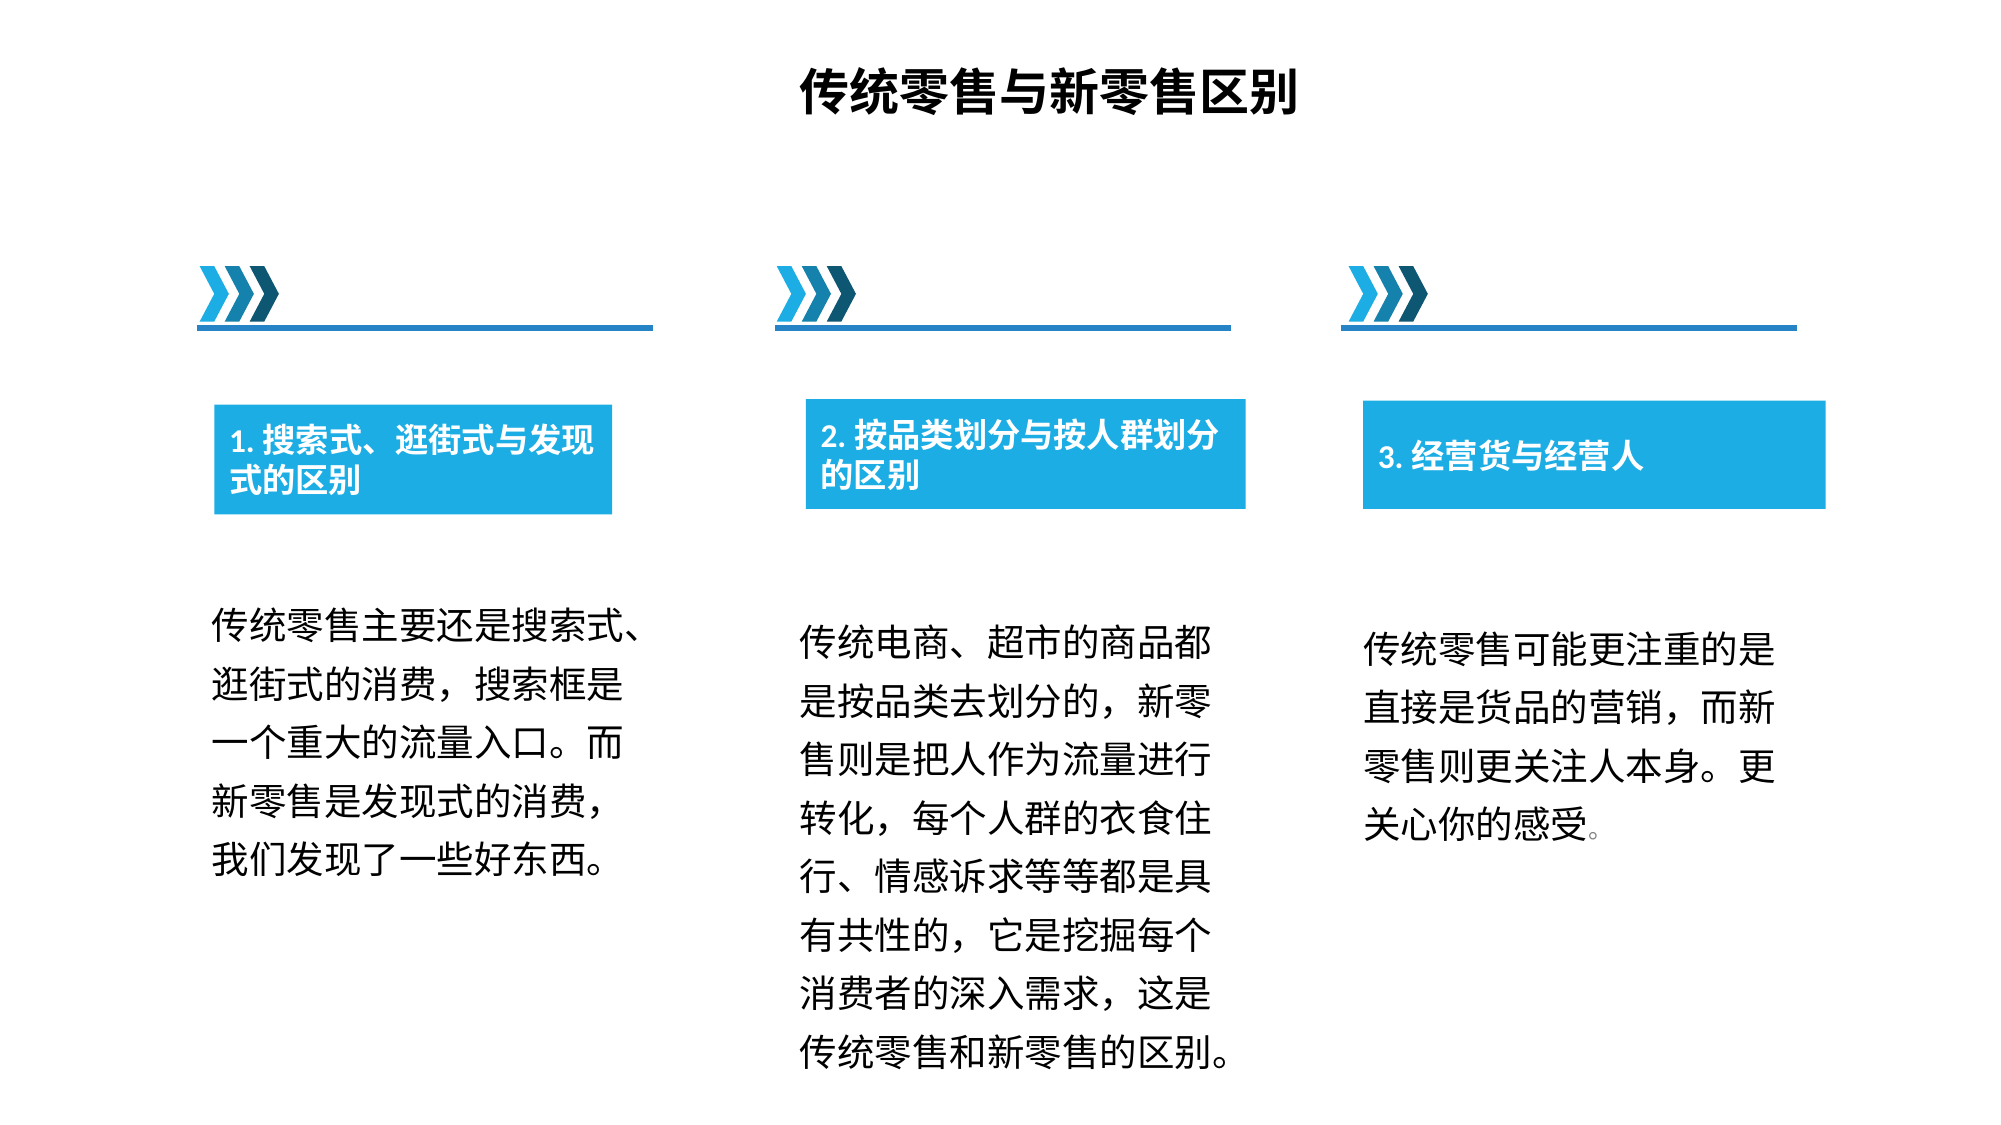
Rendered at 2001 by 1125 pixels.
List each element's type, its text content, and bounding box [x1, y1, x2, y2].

text_box [1346, 265, 1379, 323]
text_box [222, 265, 256, 323]
text_box 传统零售主要还是搜索式、逛街式的消费，搜索框是一个重大的流量入口。而新零售是发现式的消费，我们发现了一些好东西。 [196, 581, 654, 889]
text_box [800, 265, 833, 323]
text_box 传统电商、超市的商品都是按品类去划分的，新零售则是把人作为流量进行转化，每个人群的衣食住行、情感诉求等等都是具有共性的，它是挖掘每个消费者的深入需求，这是传统零售和新零售的区别。 [784, 598, 1242, 1081]
text_box 传统零售可能更注重的是直接是货品的营销，而新零售则更关注人本身。更关心你的感受。 [1348, 604, 1805, 854]
text_box [197, 265, 231, 323]
text_box [825, 265, 858, 323]
text_box [247, 265, 281, 323]
text_box [1371, 265, 1404, 323]
text_box 2.按品类划分与按人群划分的区别 [805, 398, 1247, 510]
text_box 3.经营货与经营人 [1362, 399, 1827, 510]
list 传统零售与新零售区别 [785, 59, 1341, 129]
text_box [1396, 265, 1430, 323]
text_box 1.搜索式、逛街式与发现式的区别 [213, 404, 613, 515]
text_box [775, 265, 808, 323]
